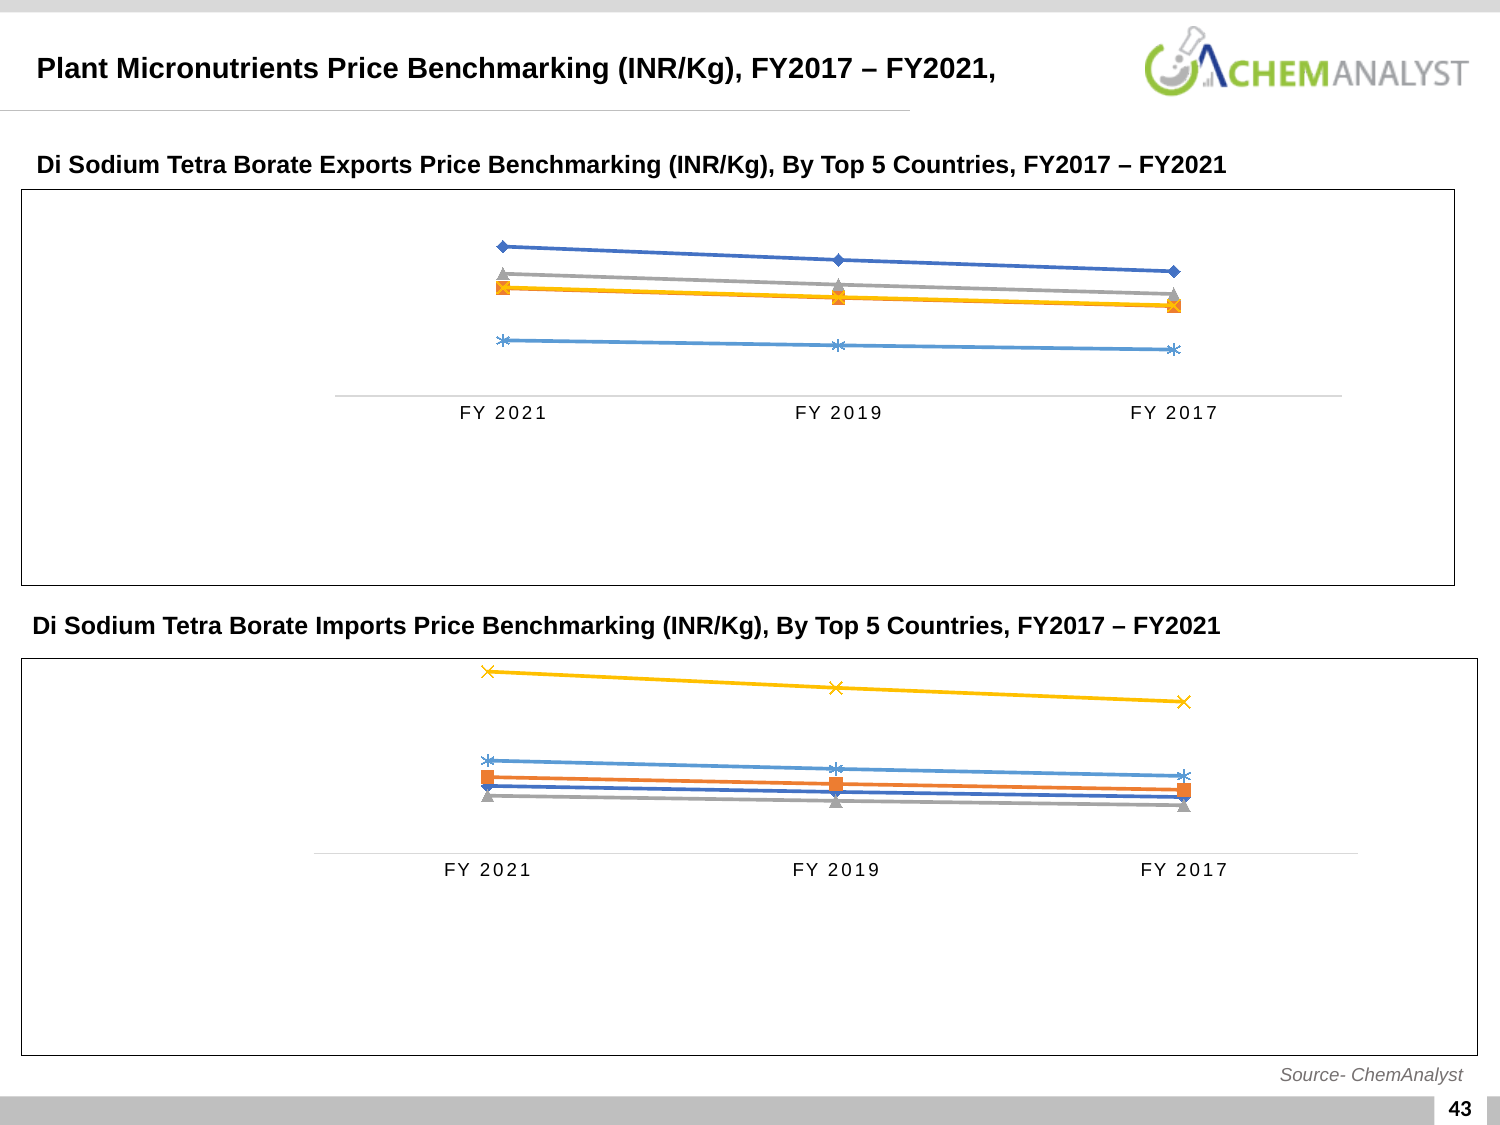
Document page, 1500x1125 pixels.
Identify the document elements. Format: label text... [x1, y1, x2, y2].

text_box Di Sodium Tetra Borate Imports Price Benchmarking (INR/Kg), By Top 5 Countries, FY2017 – FY2021 [17, 576, 1431, 652]
chart [21, 189, 1455, 586]
picture [1145, 26, 1479, 113]
text_box Di Sodium Tetra Borate Exports Price Benchmarking (INR/Kg), By Top 5 Countries, FY2017 – FY2021 [21, 115, 1358, 189]
chart [21, 658, 1478, 1056]
text_box Source- ChemAnalyst [1173, 1056, 1478, 1093]
list Plant Micronutrients Price Benchmarking (INR/Kg), FY2017 – FY2021, [21, 31, 1174, 107]
